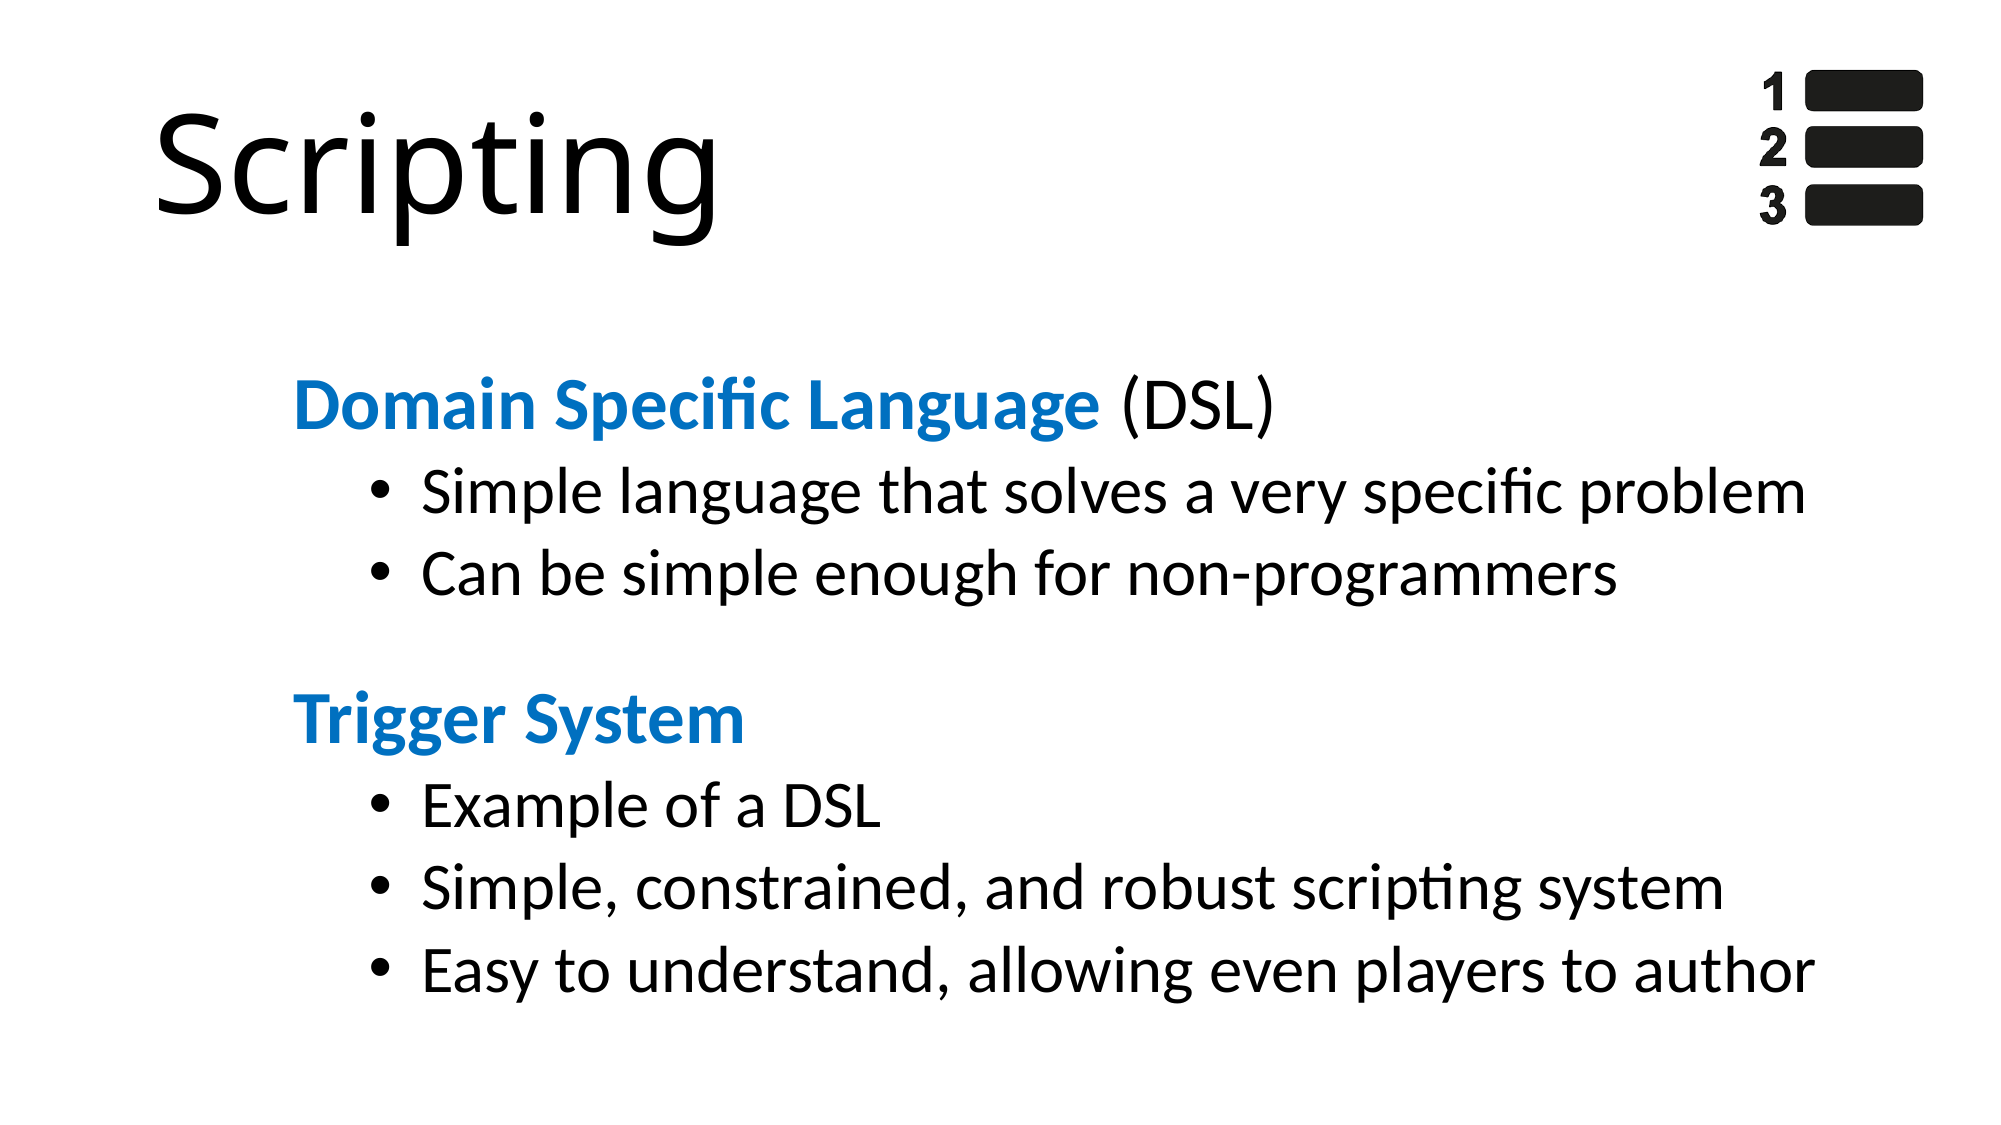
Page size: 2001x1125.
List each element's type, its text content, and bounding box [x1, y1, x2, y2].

list Domain Specific Language (DSL) Simple language that solves a very specific problem Can be simple enough for non-programmers Trigger System Example of a DSL Simple, constrained, and robust scripting system Easy to understand, allowing even players to author [278, 357, 1950, 1027]
picture [1751, 57, 1931, 238]
title Scripting [137, 59, 1863, 278]
